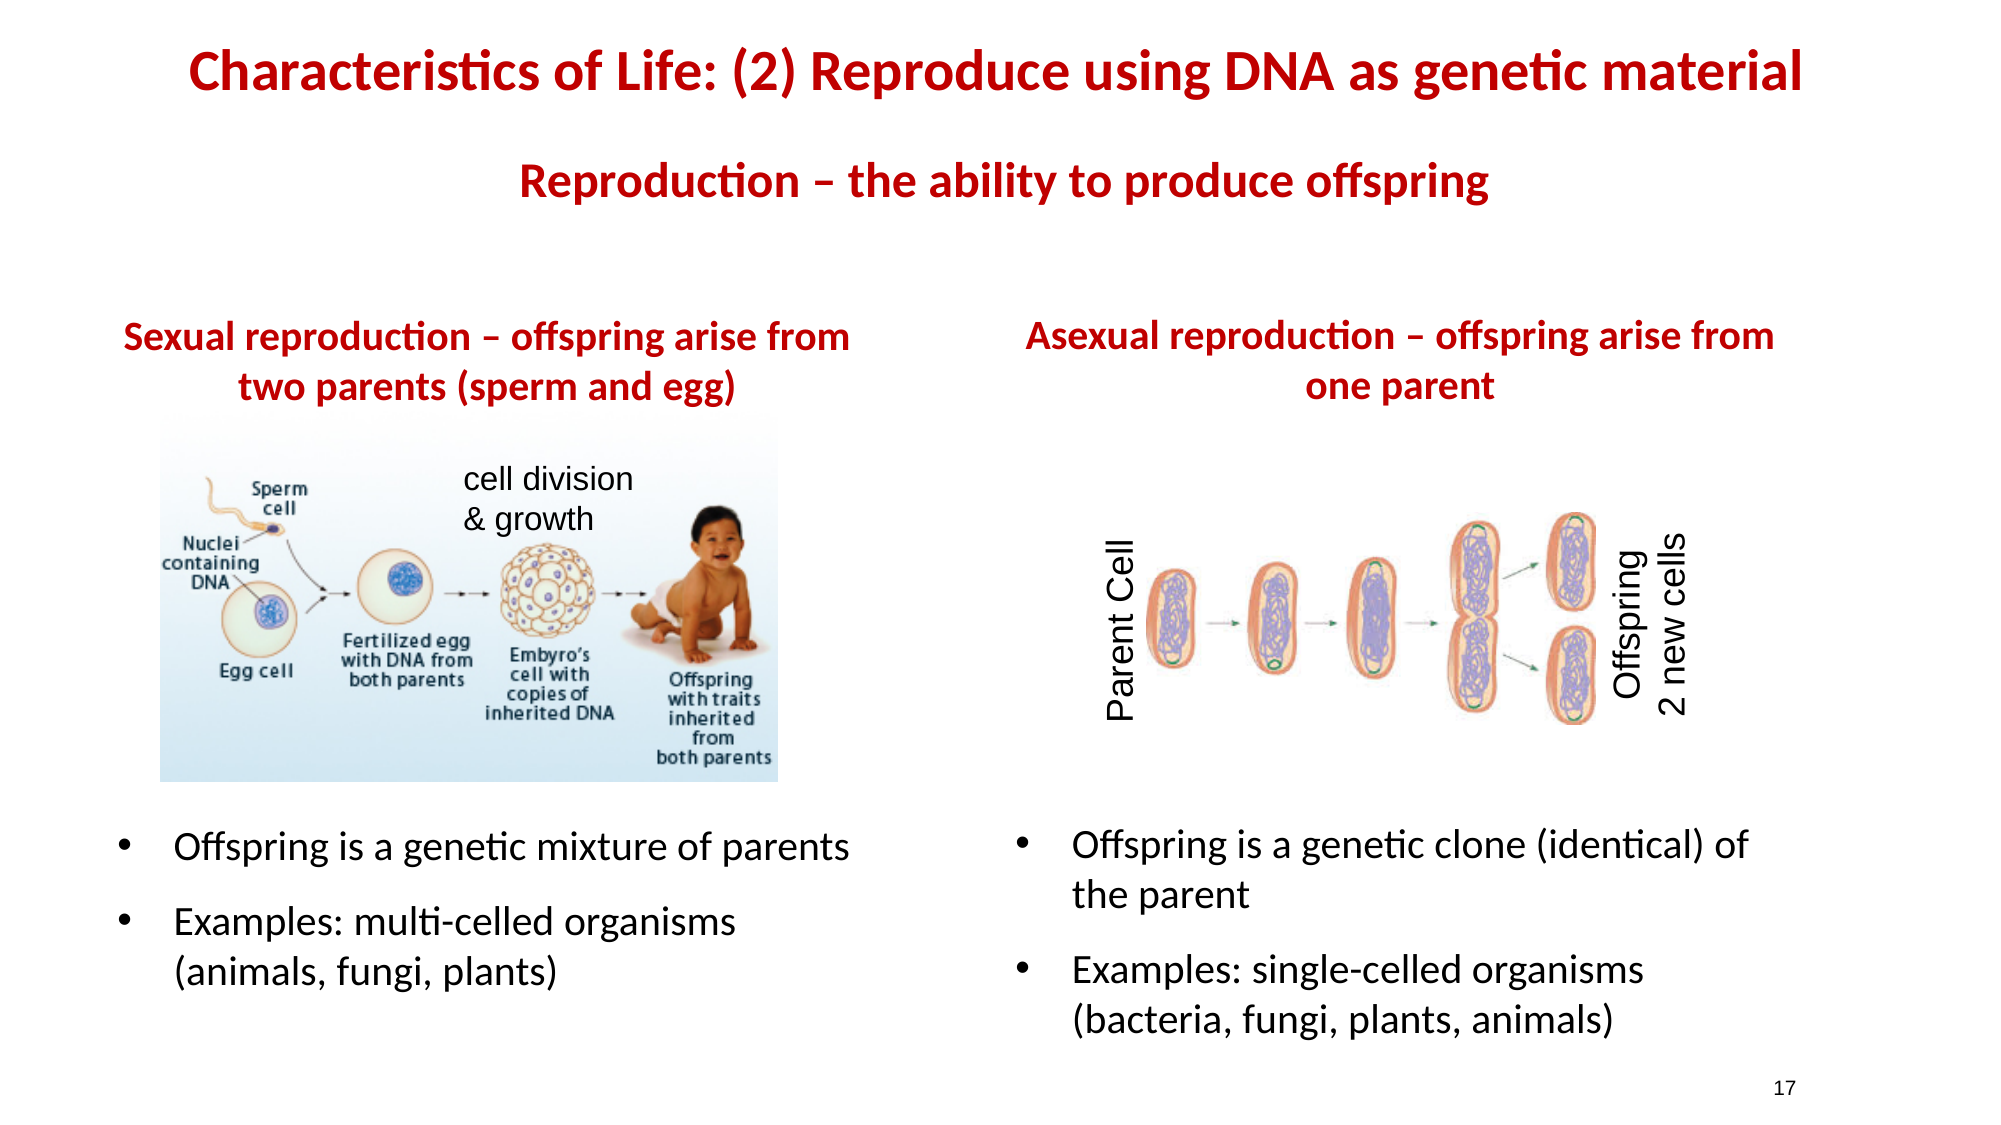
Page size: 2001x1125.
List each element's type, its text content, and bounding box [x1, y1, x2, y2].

text_box Sexual reproduction – offspring arise from two parents (sperm and egg) Offspring is a genetic mixture of parents Examples: multi-celled organisms (animals, fungi, plants) [74, 301, 900, 1019]
text_box Reproduction – the ability to produce offspring [193, 139, 1807, 216]
text_box Characteristics of Life: (2) Reproduce using DNA as genetic material [42, 24, 1952, 111]
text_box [1087, 499, 1701, 751]
text_box Asexual reproduction – offspring arise from one parent Offspring is a genetic clone (identical) of the parent Examples: single-celled organisms (bacteria, fungi, plants, animals) [1000, 299, 1801, 1058]
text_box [160, 406, 778, 783]
slide_number ‹#› [1577, 1050, 1812, 1125]
